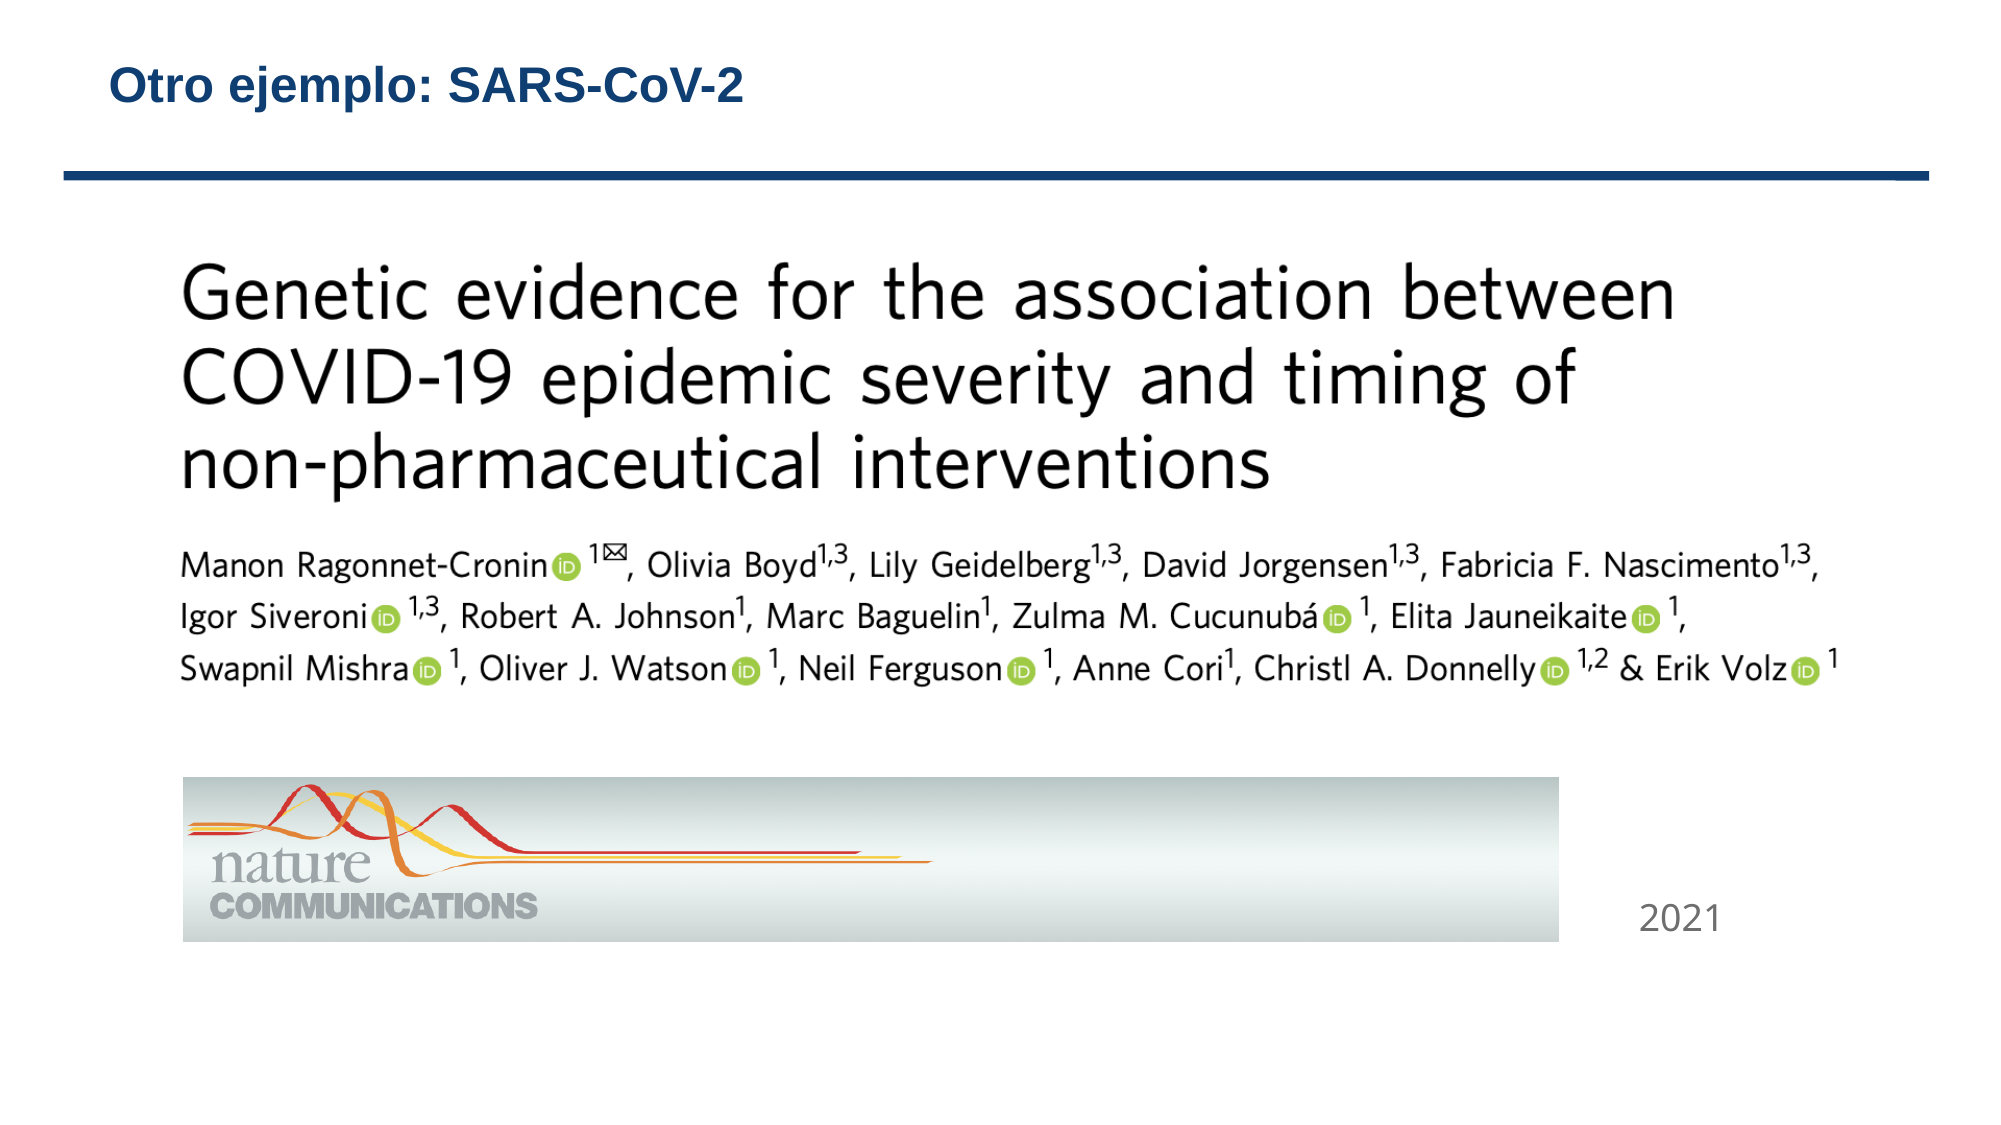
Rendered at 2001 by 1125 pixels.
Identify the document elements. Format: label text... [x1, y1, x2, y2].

title Otro ejemplo: SARS-CoV-2 [93, 23, 1894, 143]
text_box 2021 [1624, 886, 1740, 947]
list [145, 252, 1855, 720]
picture [183, 777, 1559, 943]
